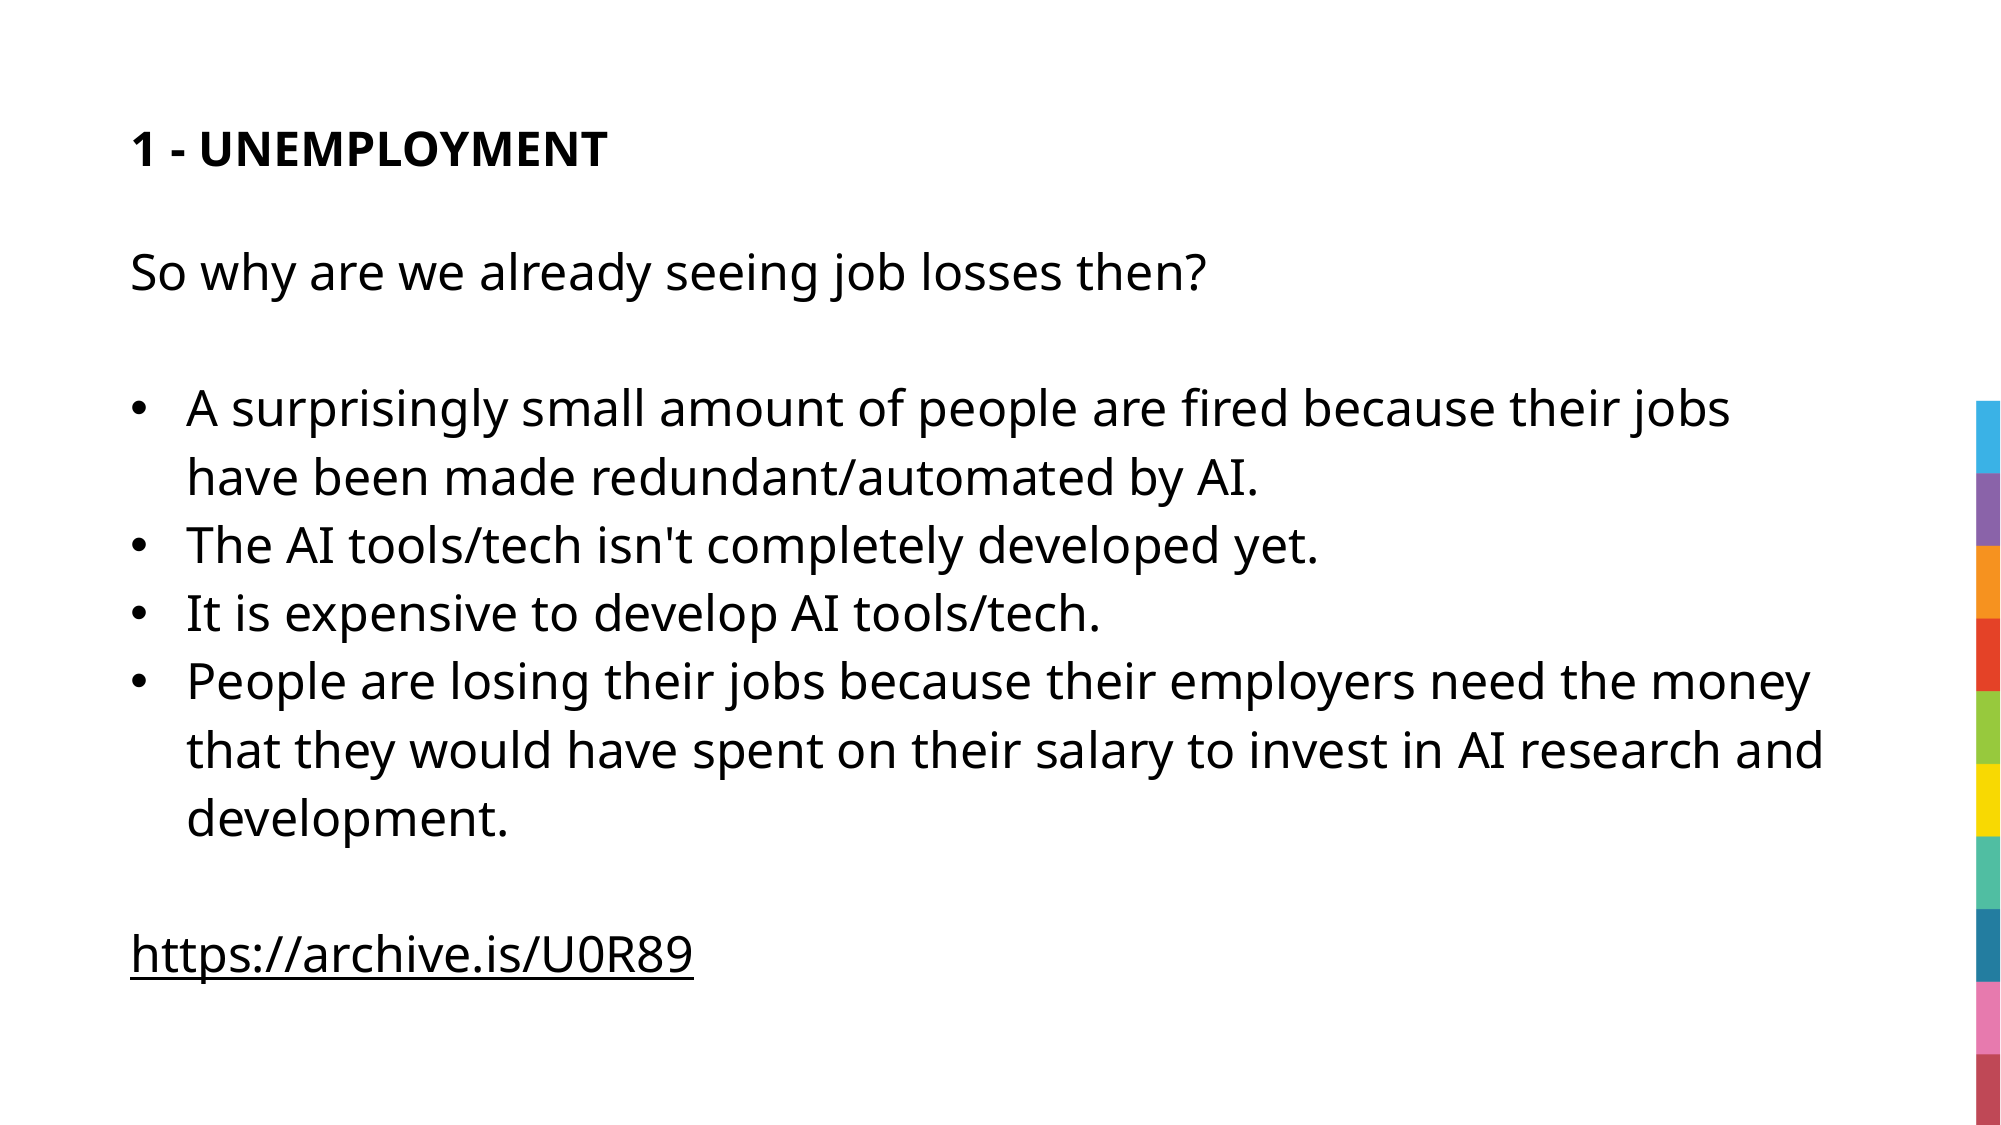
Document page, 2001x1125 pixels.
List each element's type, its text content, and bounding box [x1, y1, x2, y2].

title 1 - UNEMPLOYMENT [115, 111, 1863, 186]
list So why are we already seeing job losses then? A surprisingly small amount of people are fired because their jobs have been made redundant/automated by AI. The AI tools/tech isn't completely developed yet. It is expensive to develop AI tools/tech. People are losing their jobs because their employers need the money that they would have spent on their salary to invest in AI research and development. https://archive.is/U0R89 [115, 229, 1864, 1026]
picture [1976, 402, 2001, 1125]
